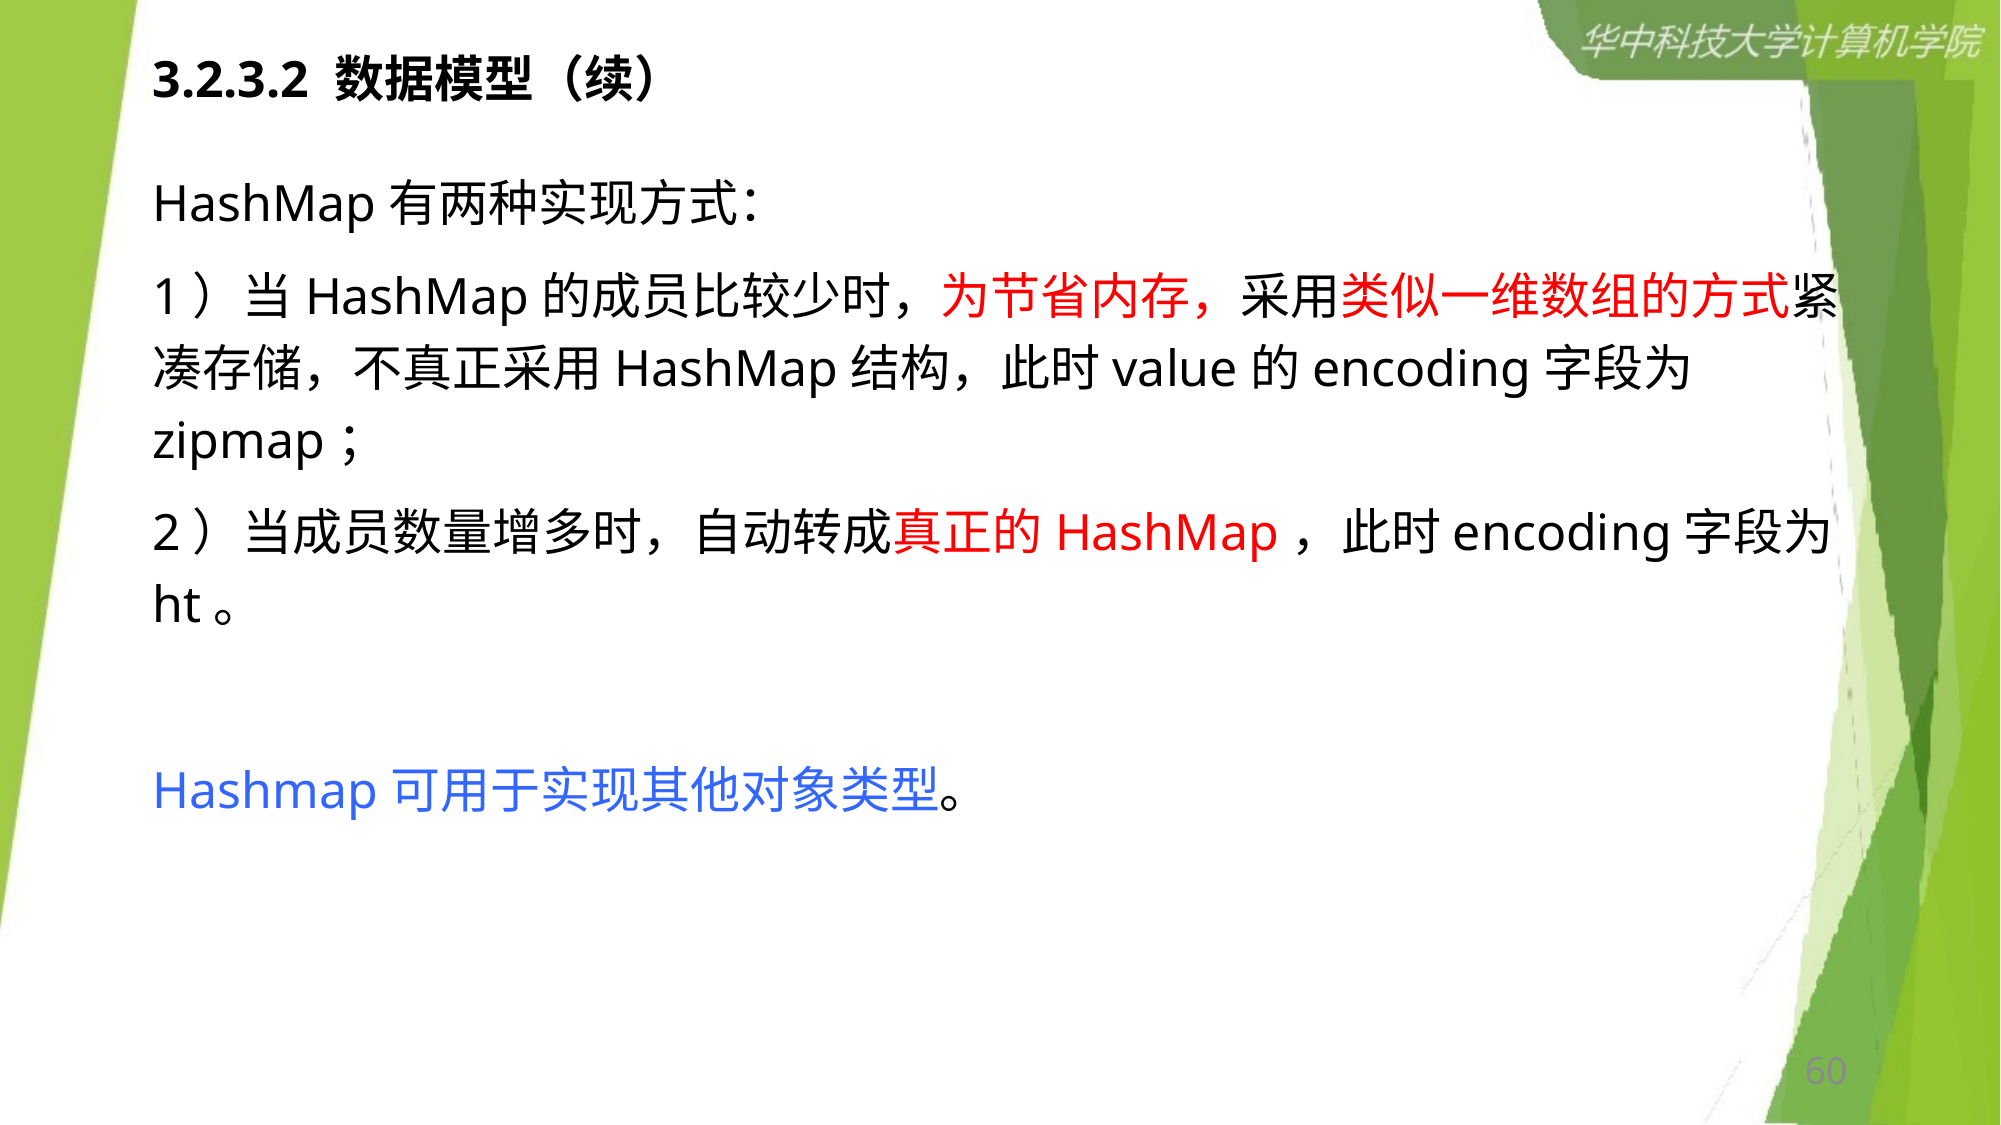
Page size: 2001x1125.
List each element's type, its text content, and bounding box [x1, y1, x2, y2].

slide_number 60 [1412, 1042, 1863, 1103]
picture [0, 0, 2001, 1125]
list HashMap有两种实现方式： 1）当HashMap的成员比较少时，为节省内存，采用类似一维数组的方式紧凑存储，不真正采用HashMap结构，此时value的encoding字段为zipmap； 2）当成员数量增多时，自动转成真正的HashMap，此时encoding字段为ht。 Hashmap可用于实现其他对象类型。 [137, 151, 1863, 1043]
title 3.2.3.2 数据模型（续） [137, 25, 1863, 119]
